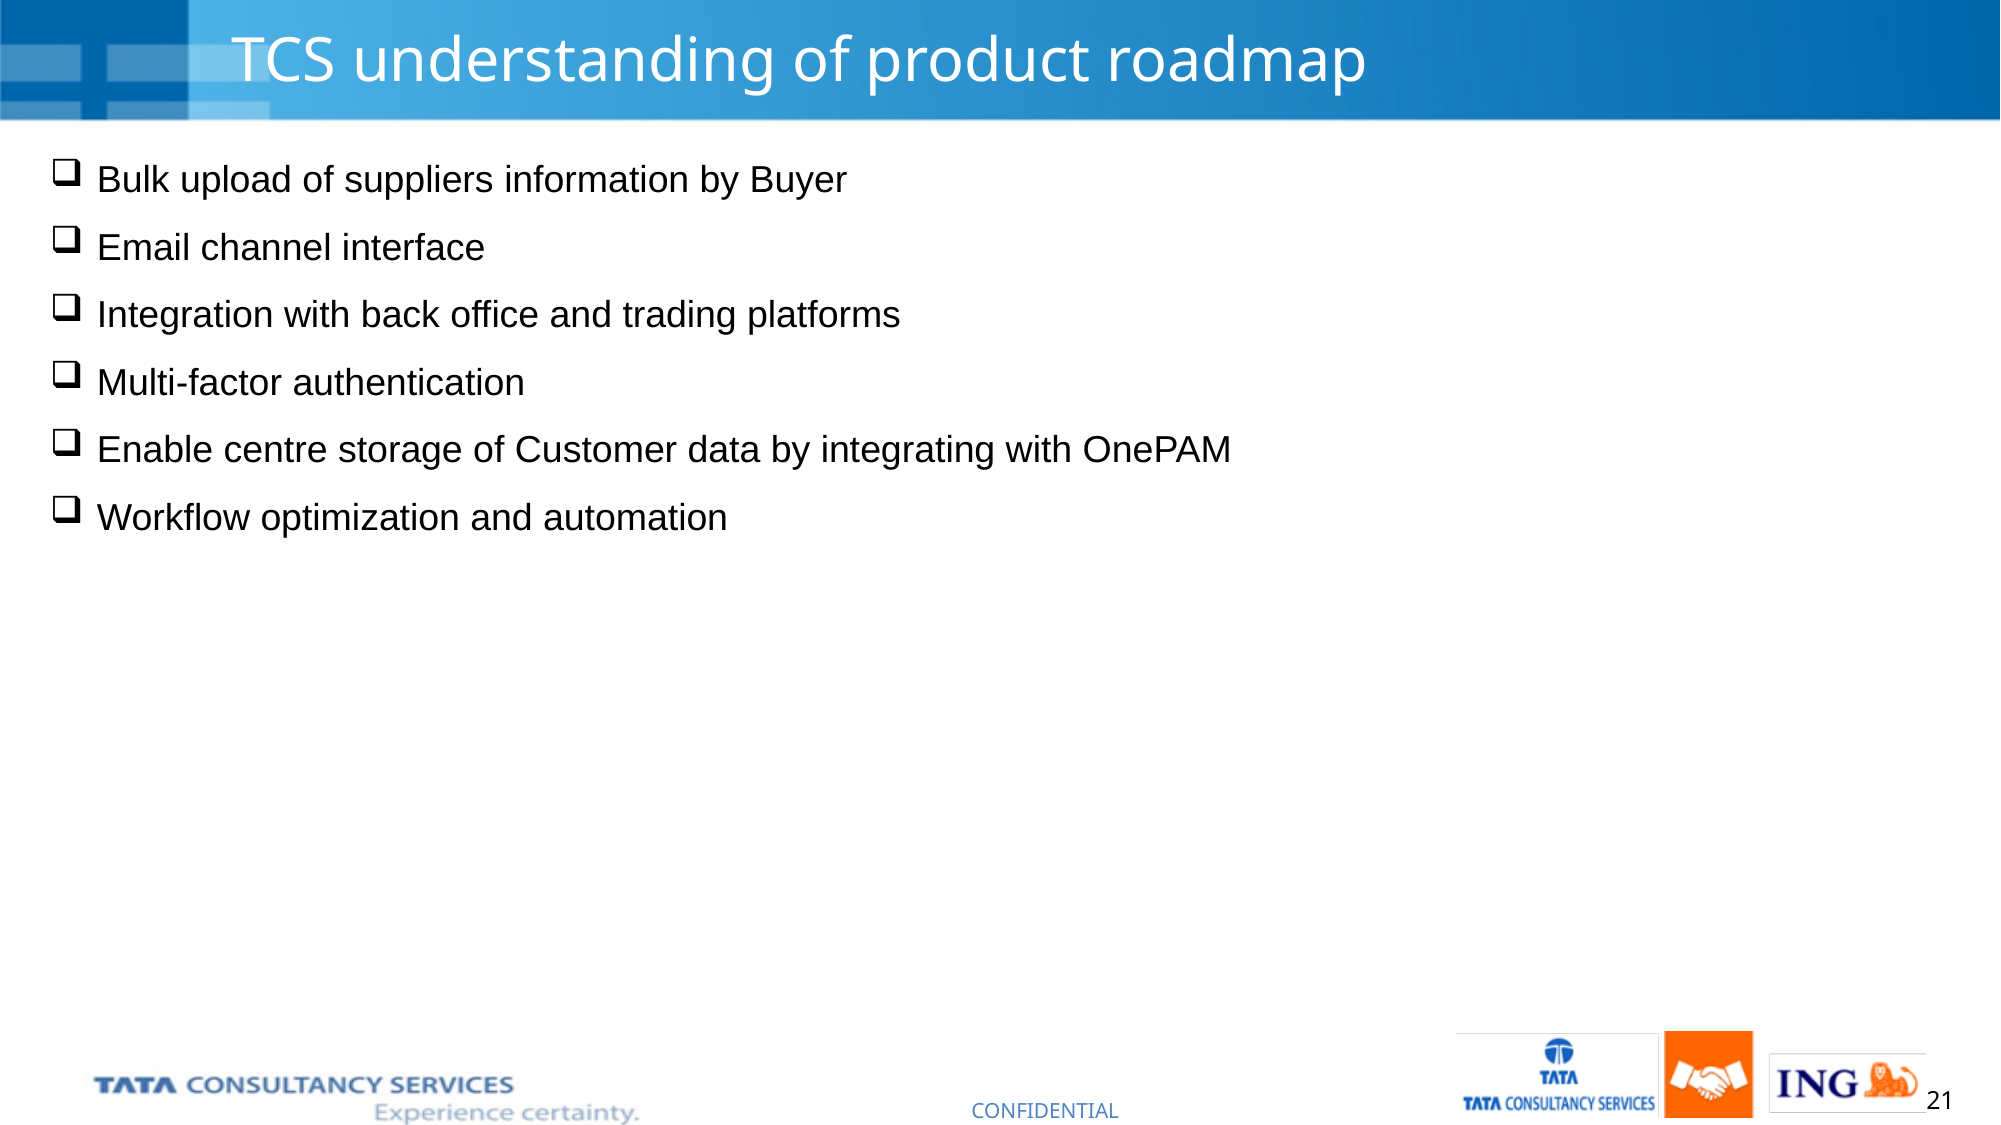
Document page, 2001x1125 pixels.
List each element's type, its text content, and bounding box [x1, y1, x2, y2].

text_box Bulk upload of suppliers information by Buyer Email channel interface Integration with back office and trading platforms Multi-factor authentication Enable centre storage of Customer data by integrating with OnePAM Workflow optimization and automation [35, 125, 1436, 545]
picture [0, 0, 2000, 1125]
title TCS understanding of product roadmap [216, 17, 1934, 97]
